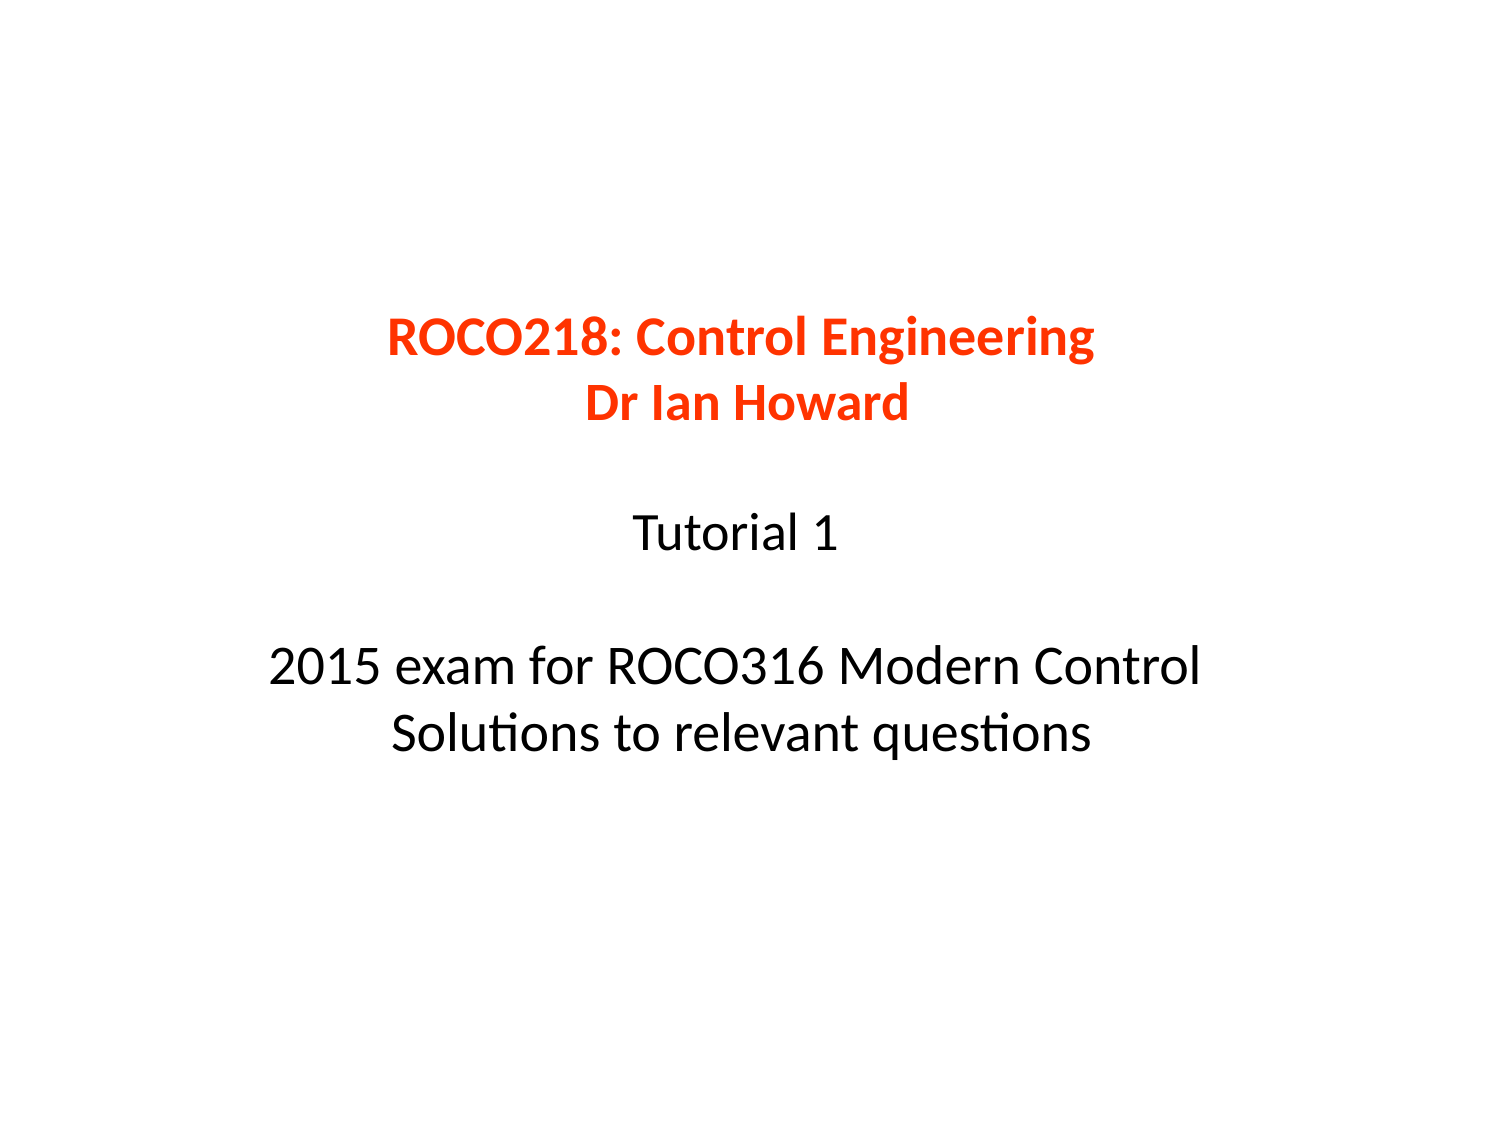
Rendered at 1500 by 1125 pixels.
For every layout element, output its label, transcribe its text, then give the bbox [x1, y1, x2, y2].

title ROCO218: Control Engineering Dr Ian Howard Tutorial 1 2015 exam for ROCO316 Modern Control Solutions to relevant questions [193, 290, 1290, 772]
